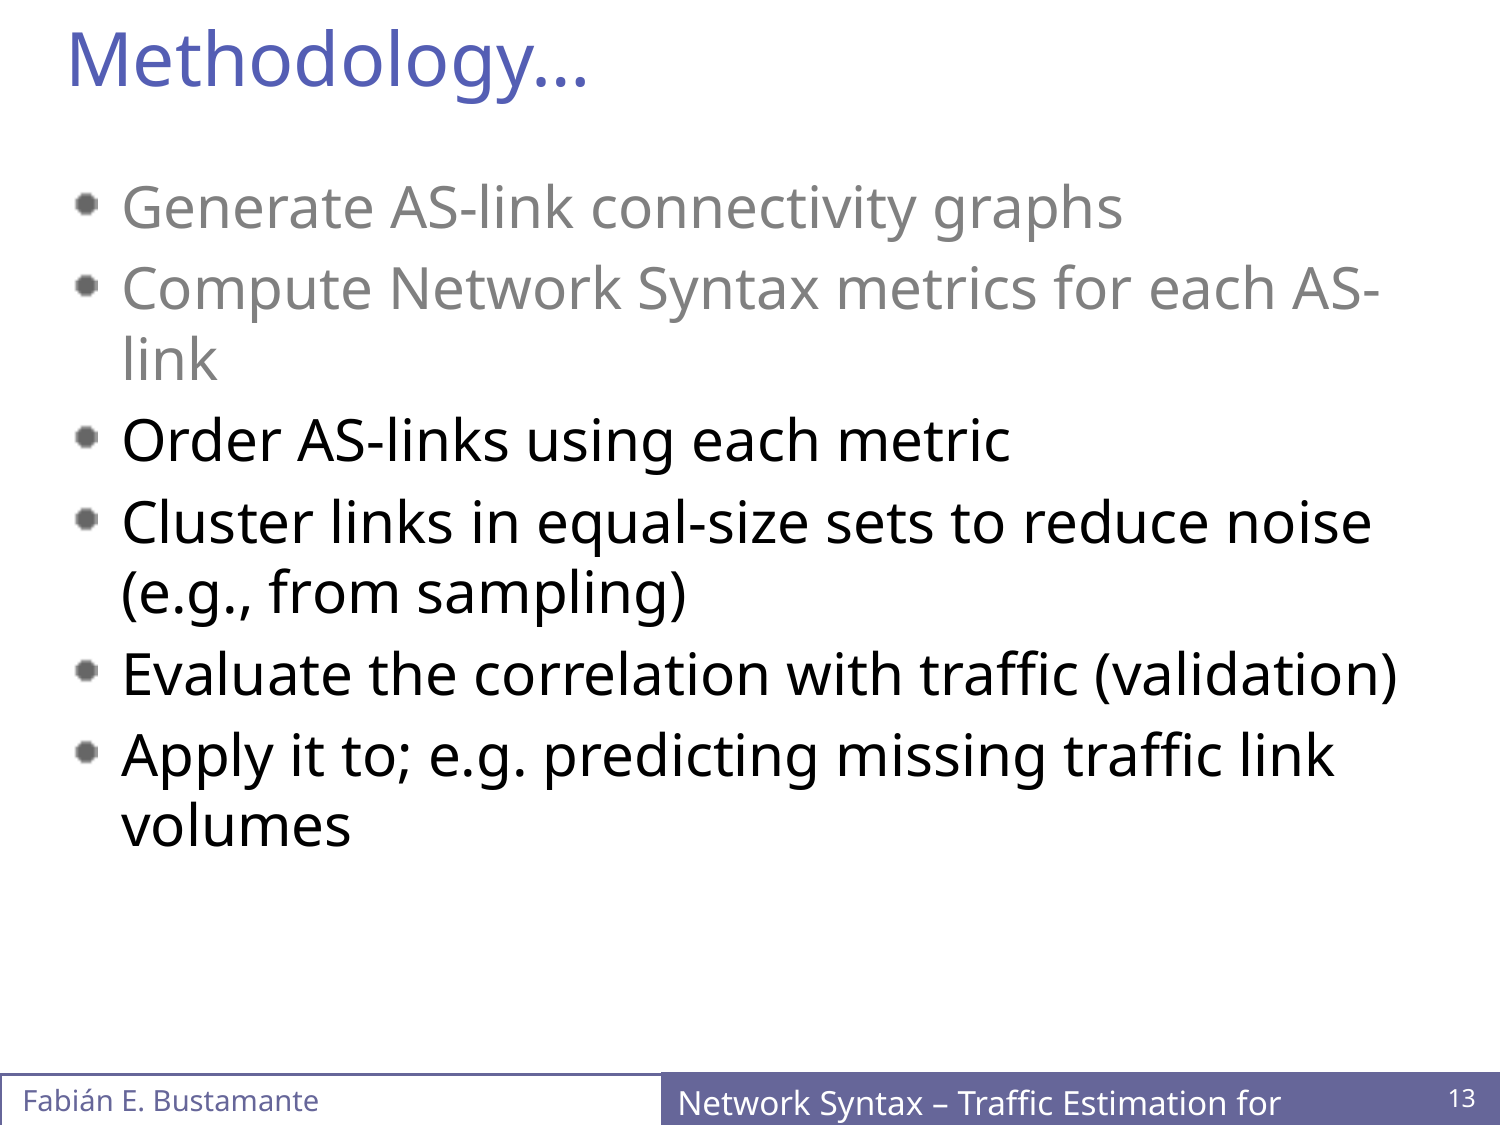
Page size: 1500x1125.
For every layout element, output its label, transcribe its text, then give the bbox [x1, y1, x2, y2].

picture [65, 736, 98, 770]
list Generate AS-link connectivity graphs Compute Network Syntax metrics for each AS-link Order AS-links using each metric Cluster links in equal-size sets to reduce noise (e.g., from sampling) Evaluate the correlation with traffic (validation) Apply it to; e.g. predicting missing traffic link volumes [49, 162, 1451, 1038]
picture [65, 421, 98, 455]
picture [65, 655, 98, 688]
title Methodology… [49, 12, 1451, 101]
picture [65, 503, 98, 537]
picture [65, 270, 98, 303]
picture [65, 188, 98, 222]
